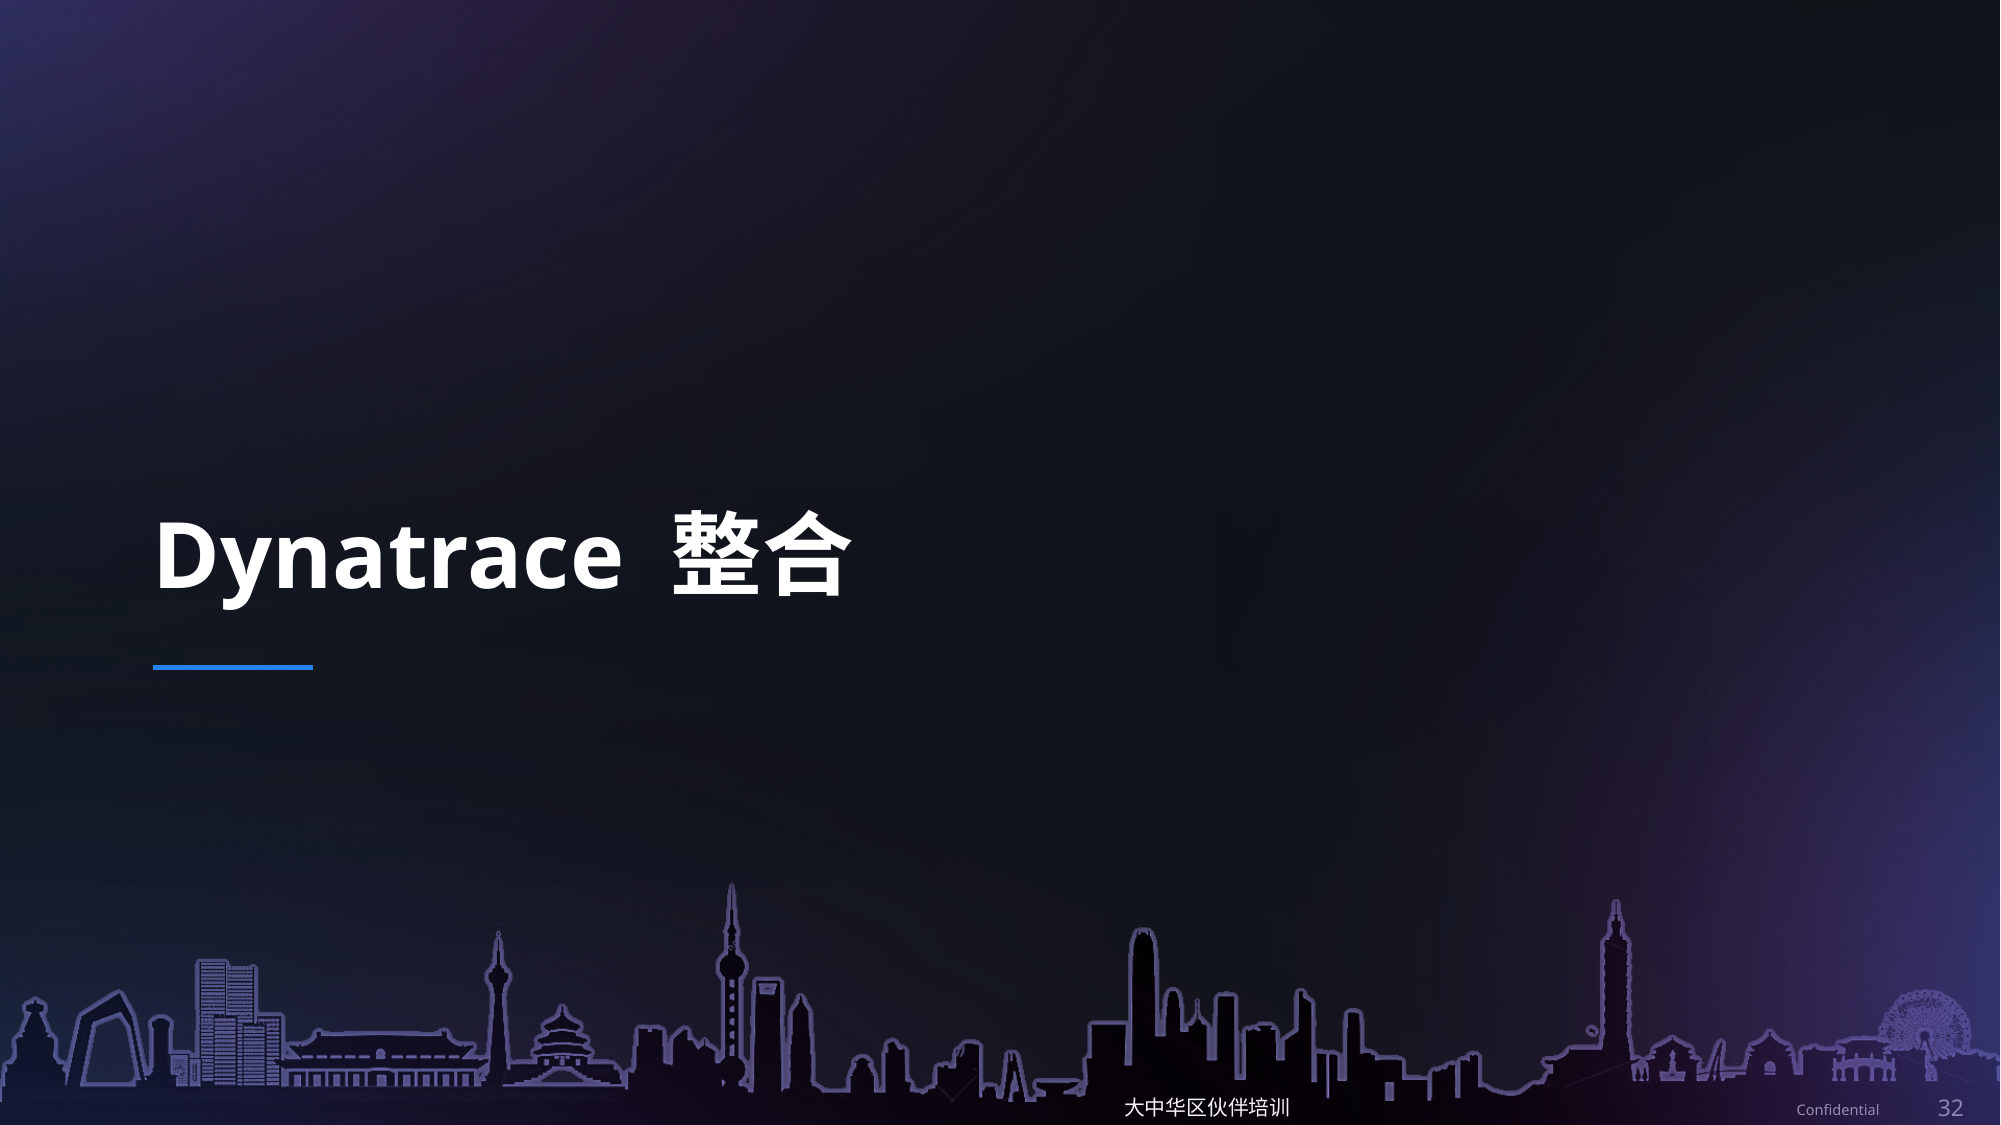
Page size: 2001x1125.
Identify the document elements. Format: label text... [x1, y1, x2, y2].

title Dynatrace 整合 [137, 362, 1863, 615]
picture [0, 0, 2001, 1125]
